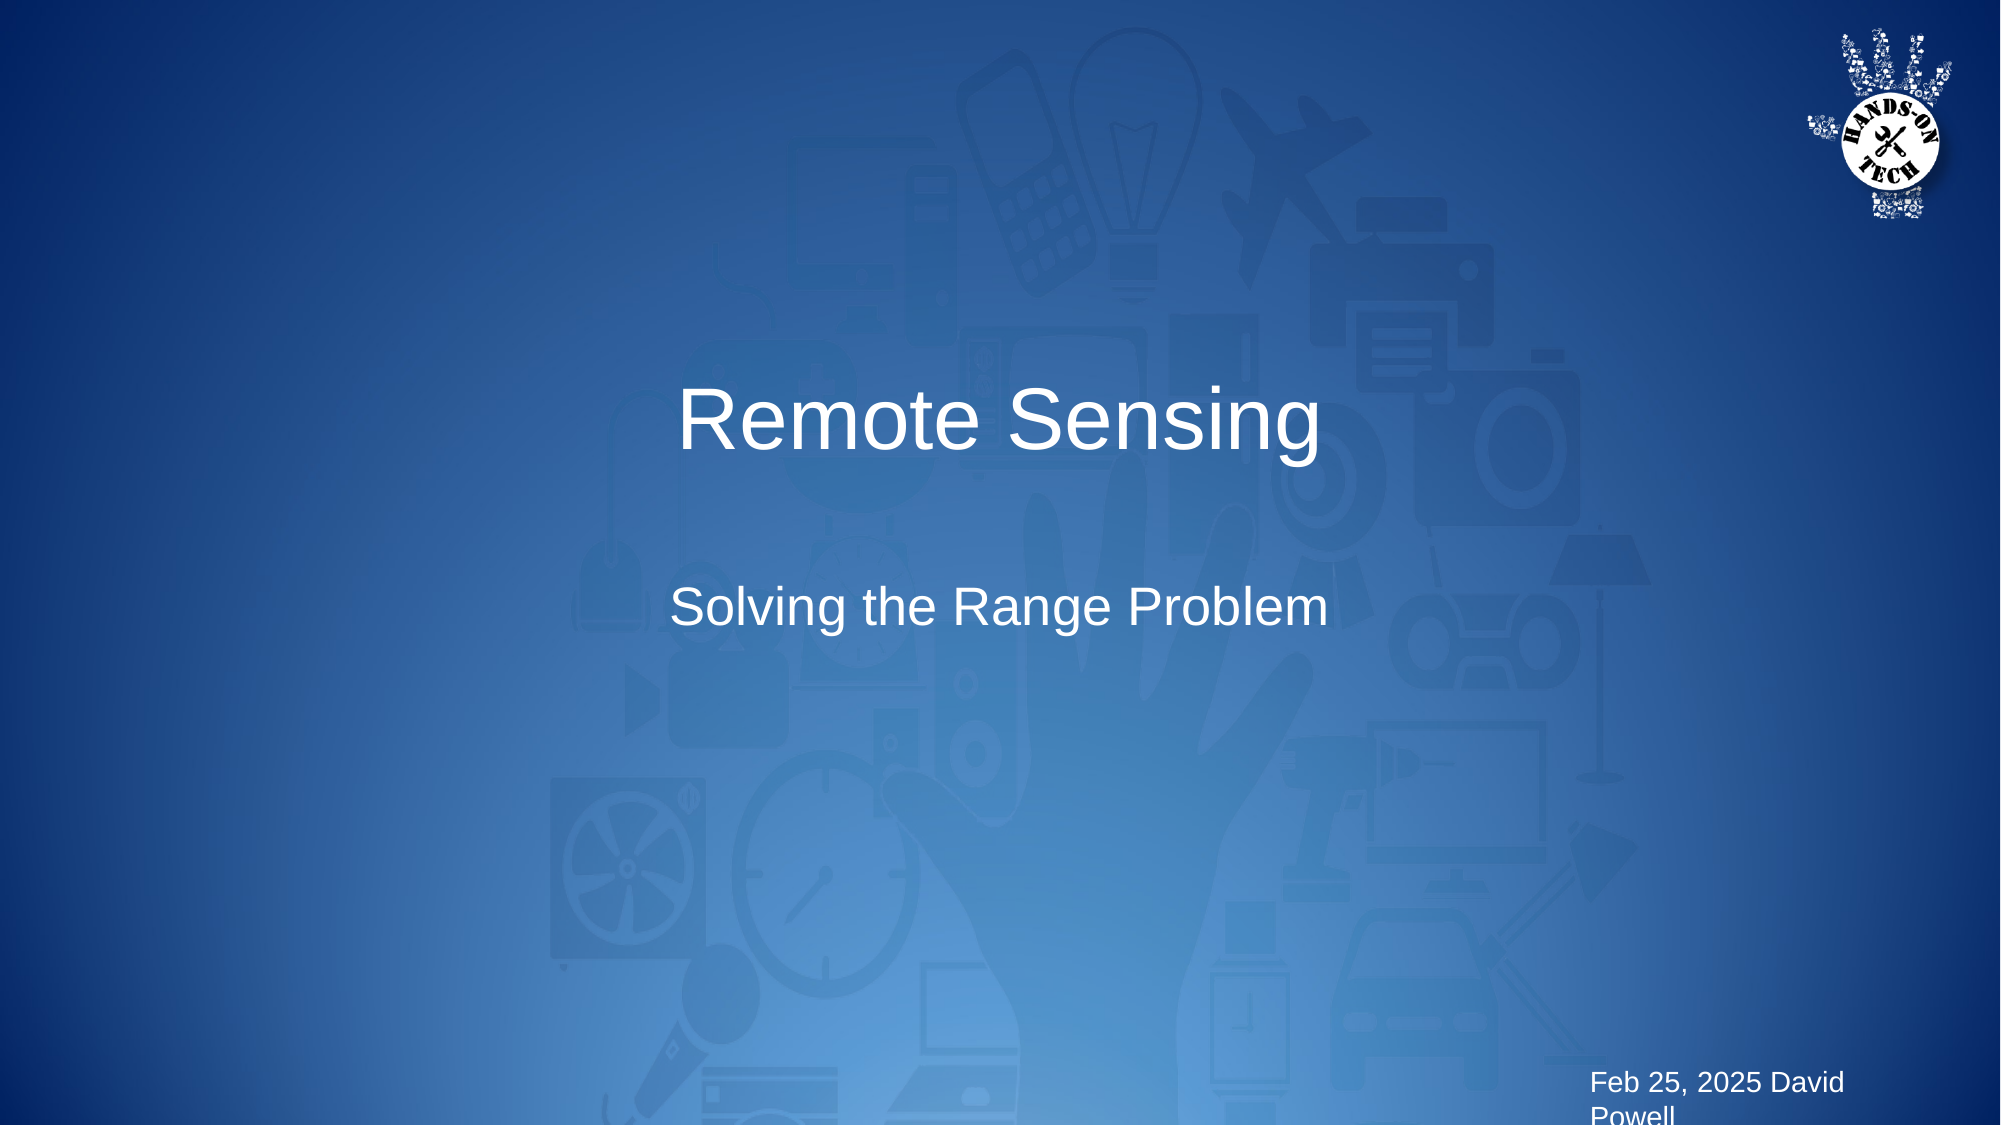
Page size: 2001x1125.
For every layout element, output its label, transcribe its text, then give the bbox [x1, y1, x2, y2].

text_box Feb 25, 2025 David Powell [1575, 1055, 1955, 1104]
subtitle Remote Sensing Solving the Range Problem [180, 47, 1820, 1056]
picture [0, 0, 2001, 1125]
